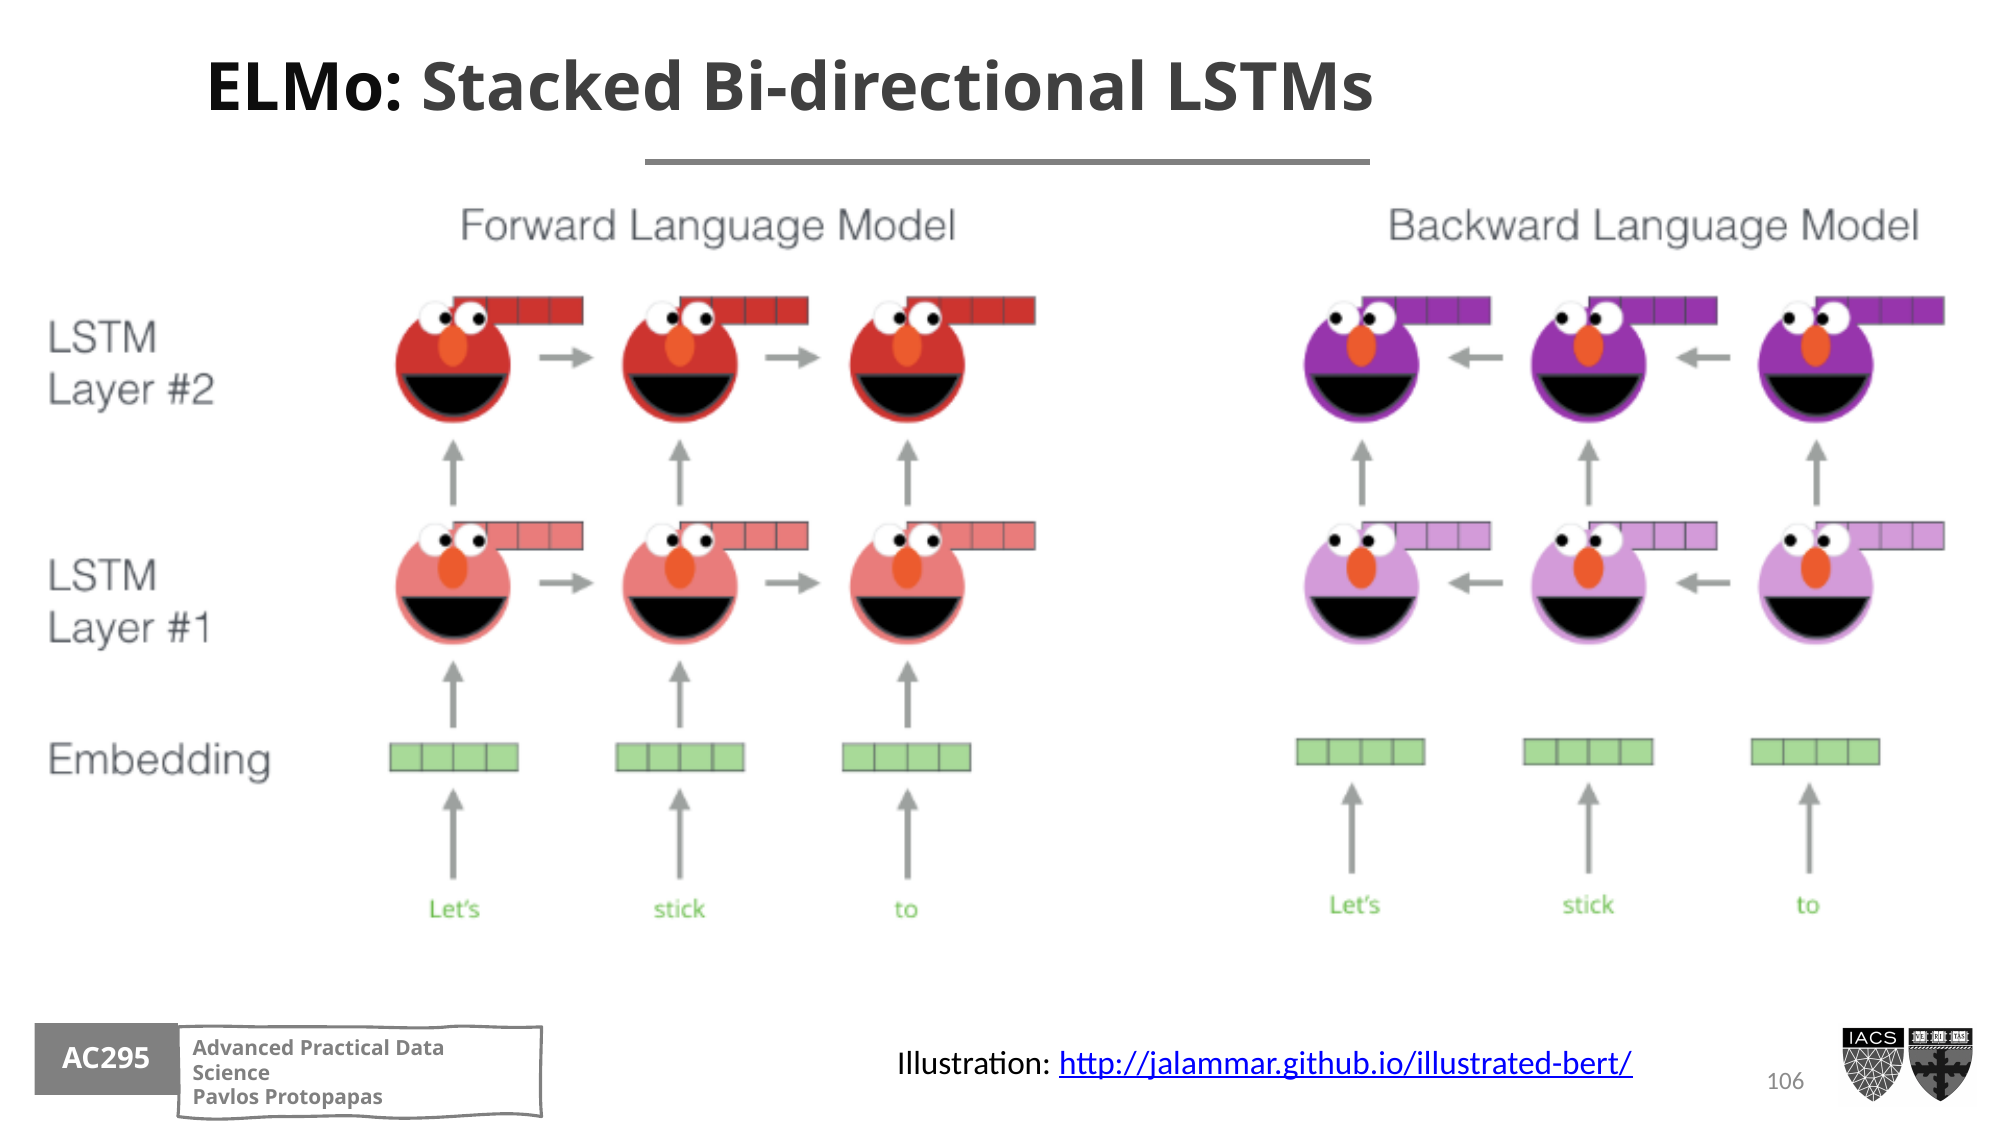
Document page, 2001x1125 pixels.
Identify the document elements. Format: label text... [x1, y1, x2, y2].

text_box Illustration: http://jalammar.github.io/illustrated-bert/ [882, 1033, 1696, 1089]
picture [42, 184, 1958, 941]
picture [1838, 1023, 1977, 1107]
title ELMo: Stacked Bi-directional LSTMs [56, 36, 1524, 180]
